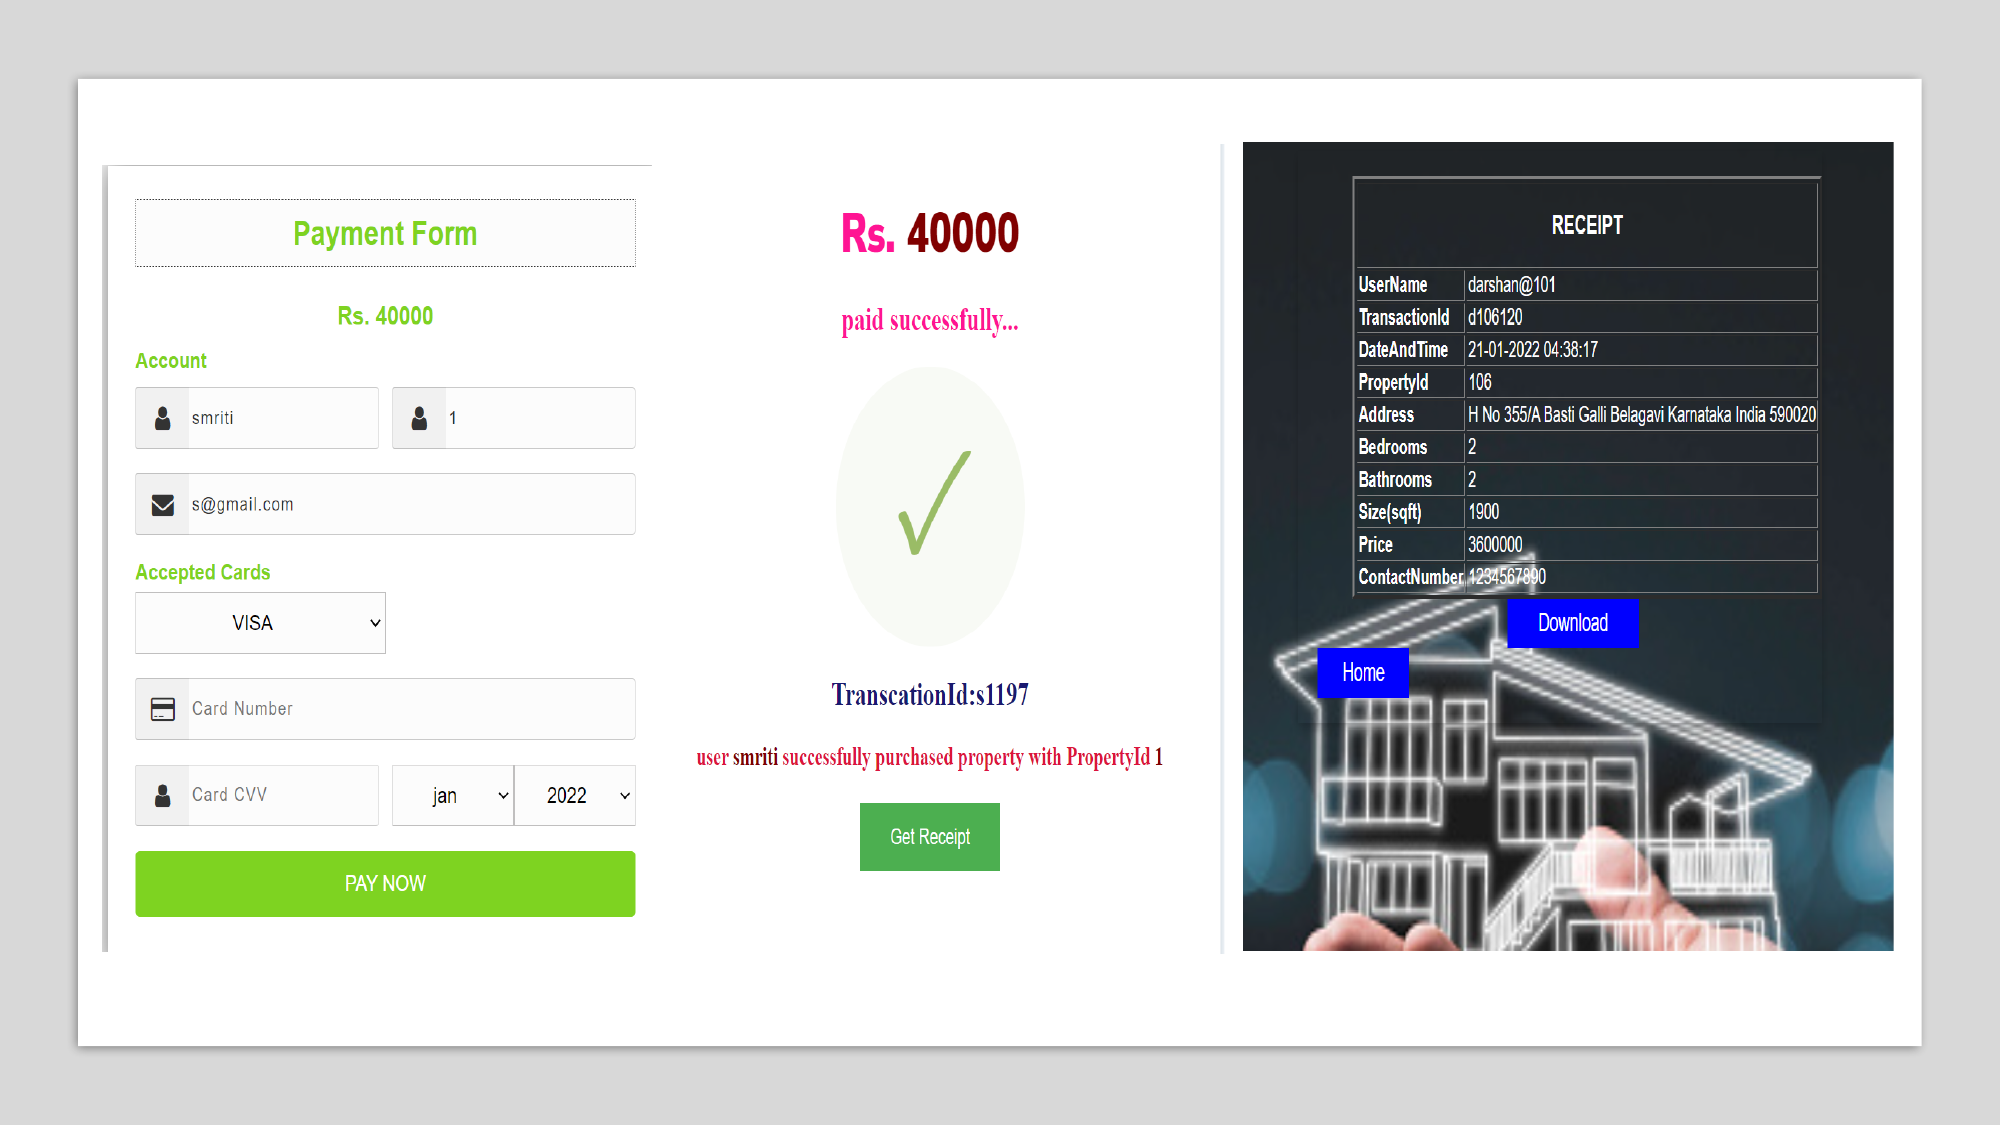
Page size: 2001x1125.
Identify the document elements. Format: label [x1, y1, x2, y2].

text_box [76, 77, 1924, 1048]
picture [1242, 142, 1894, 960]
picture [101, 144, 1225, 960]
text_box [0, 0, 2000, 1125]
